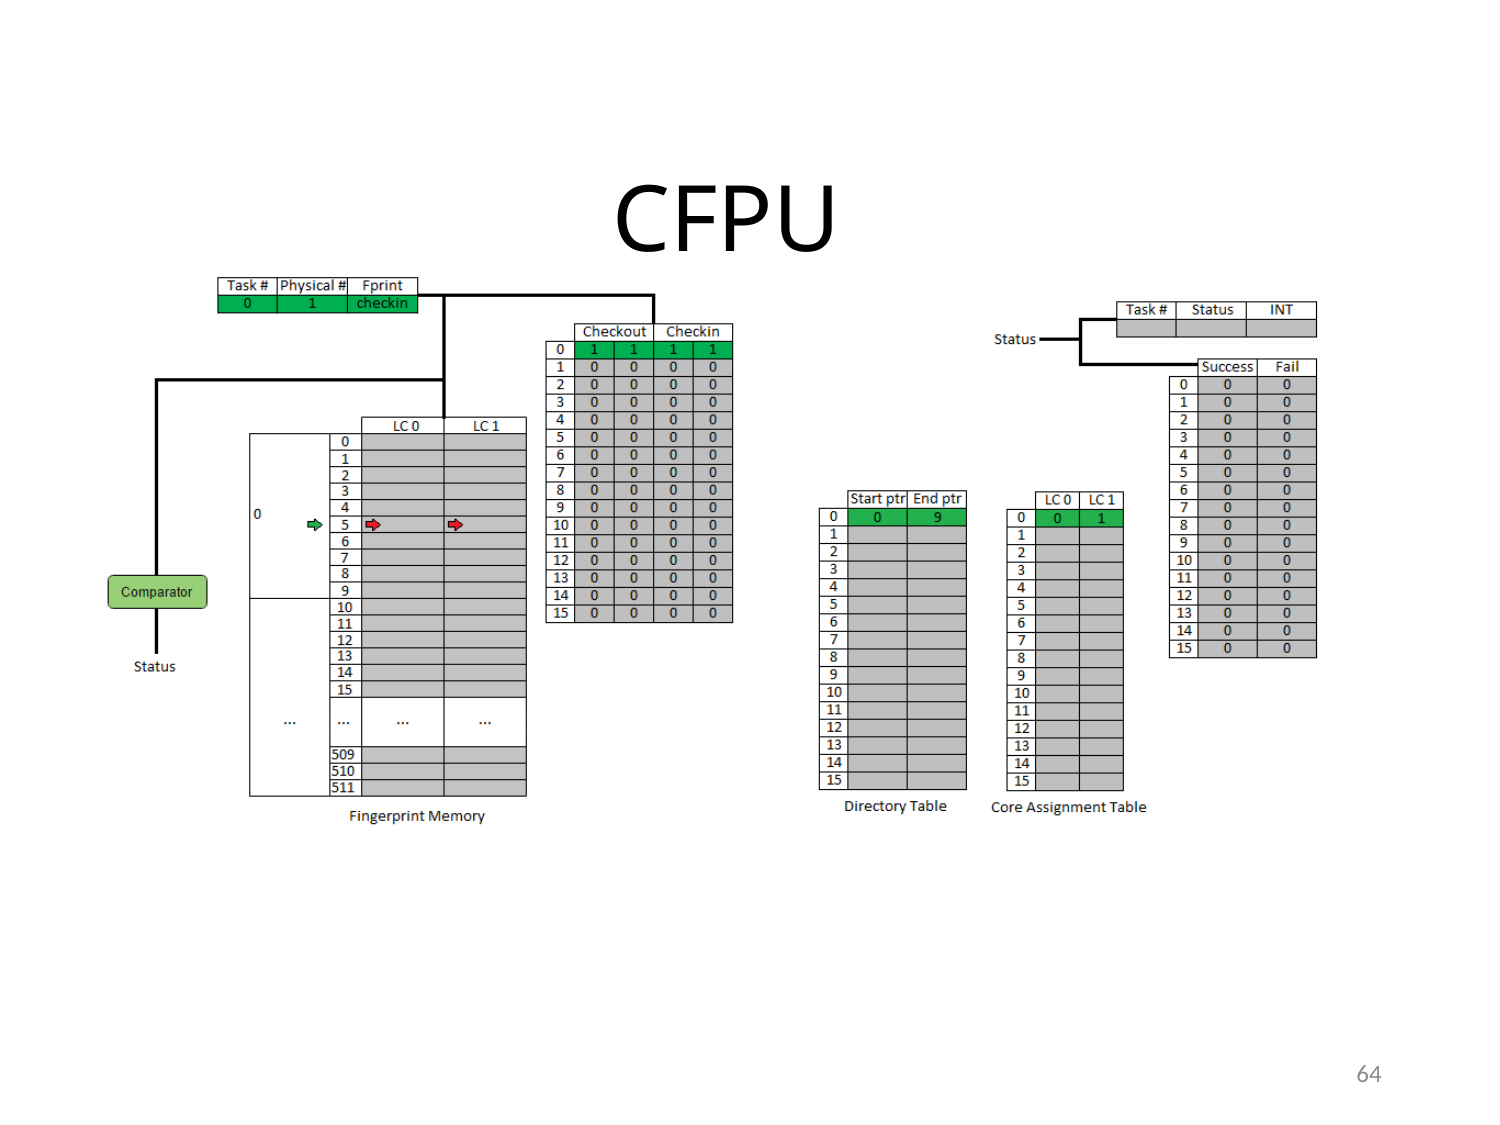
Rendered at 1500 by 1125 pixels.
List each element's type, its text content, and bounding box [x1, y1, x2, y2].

title CFPU [79, 140, 1374, 304]
slide_number 64 [1059, 1042, 1397, 1103]
picture [89, 253, 1327, 833]
